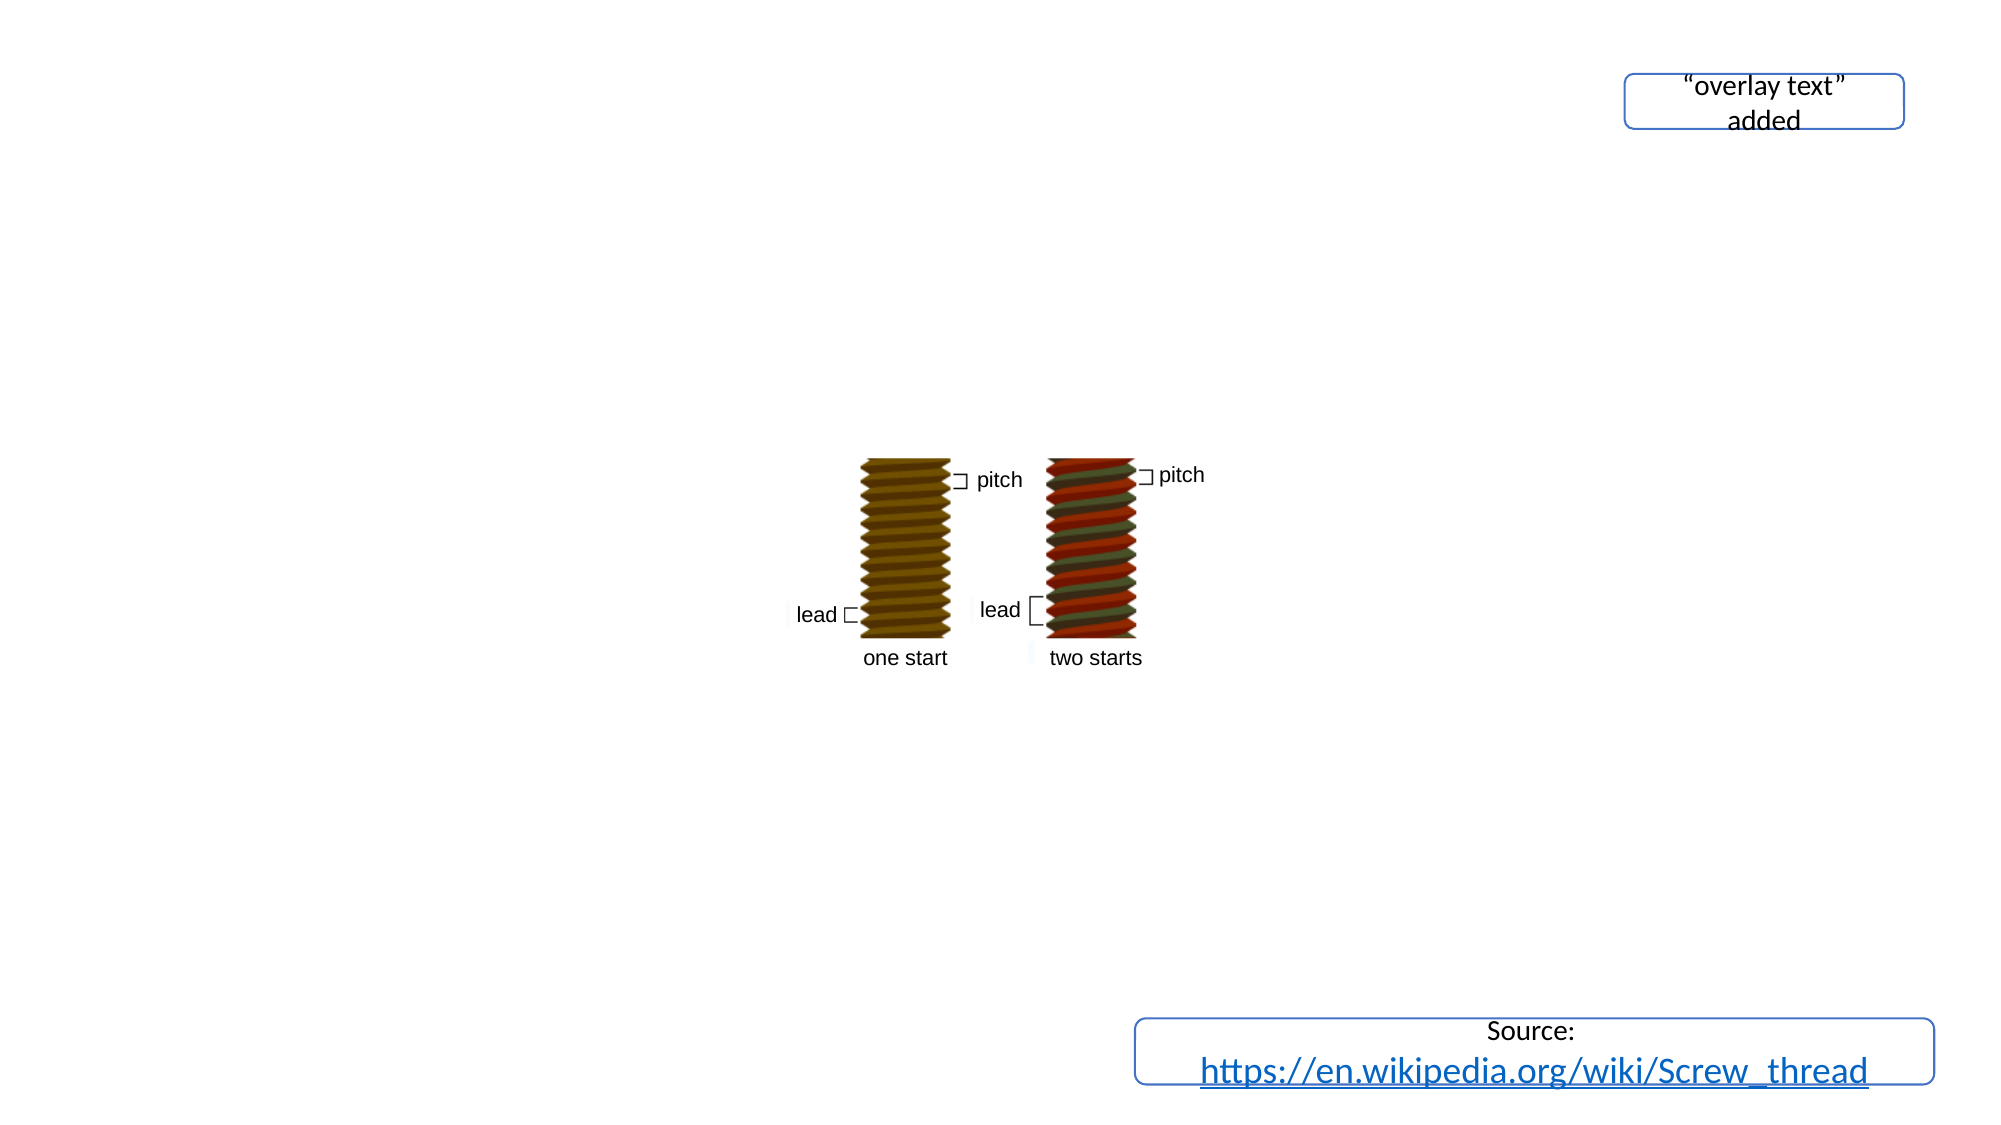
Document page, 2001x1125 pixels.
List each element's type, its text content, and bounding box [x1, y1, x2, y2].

picture [775, 450, 1225, 675]
text_box “overlay text” added [1623, 72, 1906, 130]
text_box Source: https://en.wikipedia.org/wiki/Screw_thread [1133, 1017, 1936, 1086]
